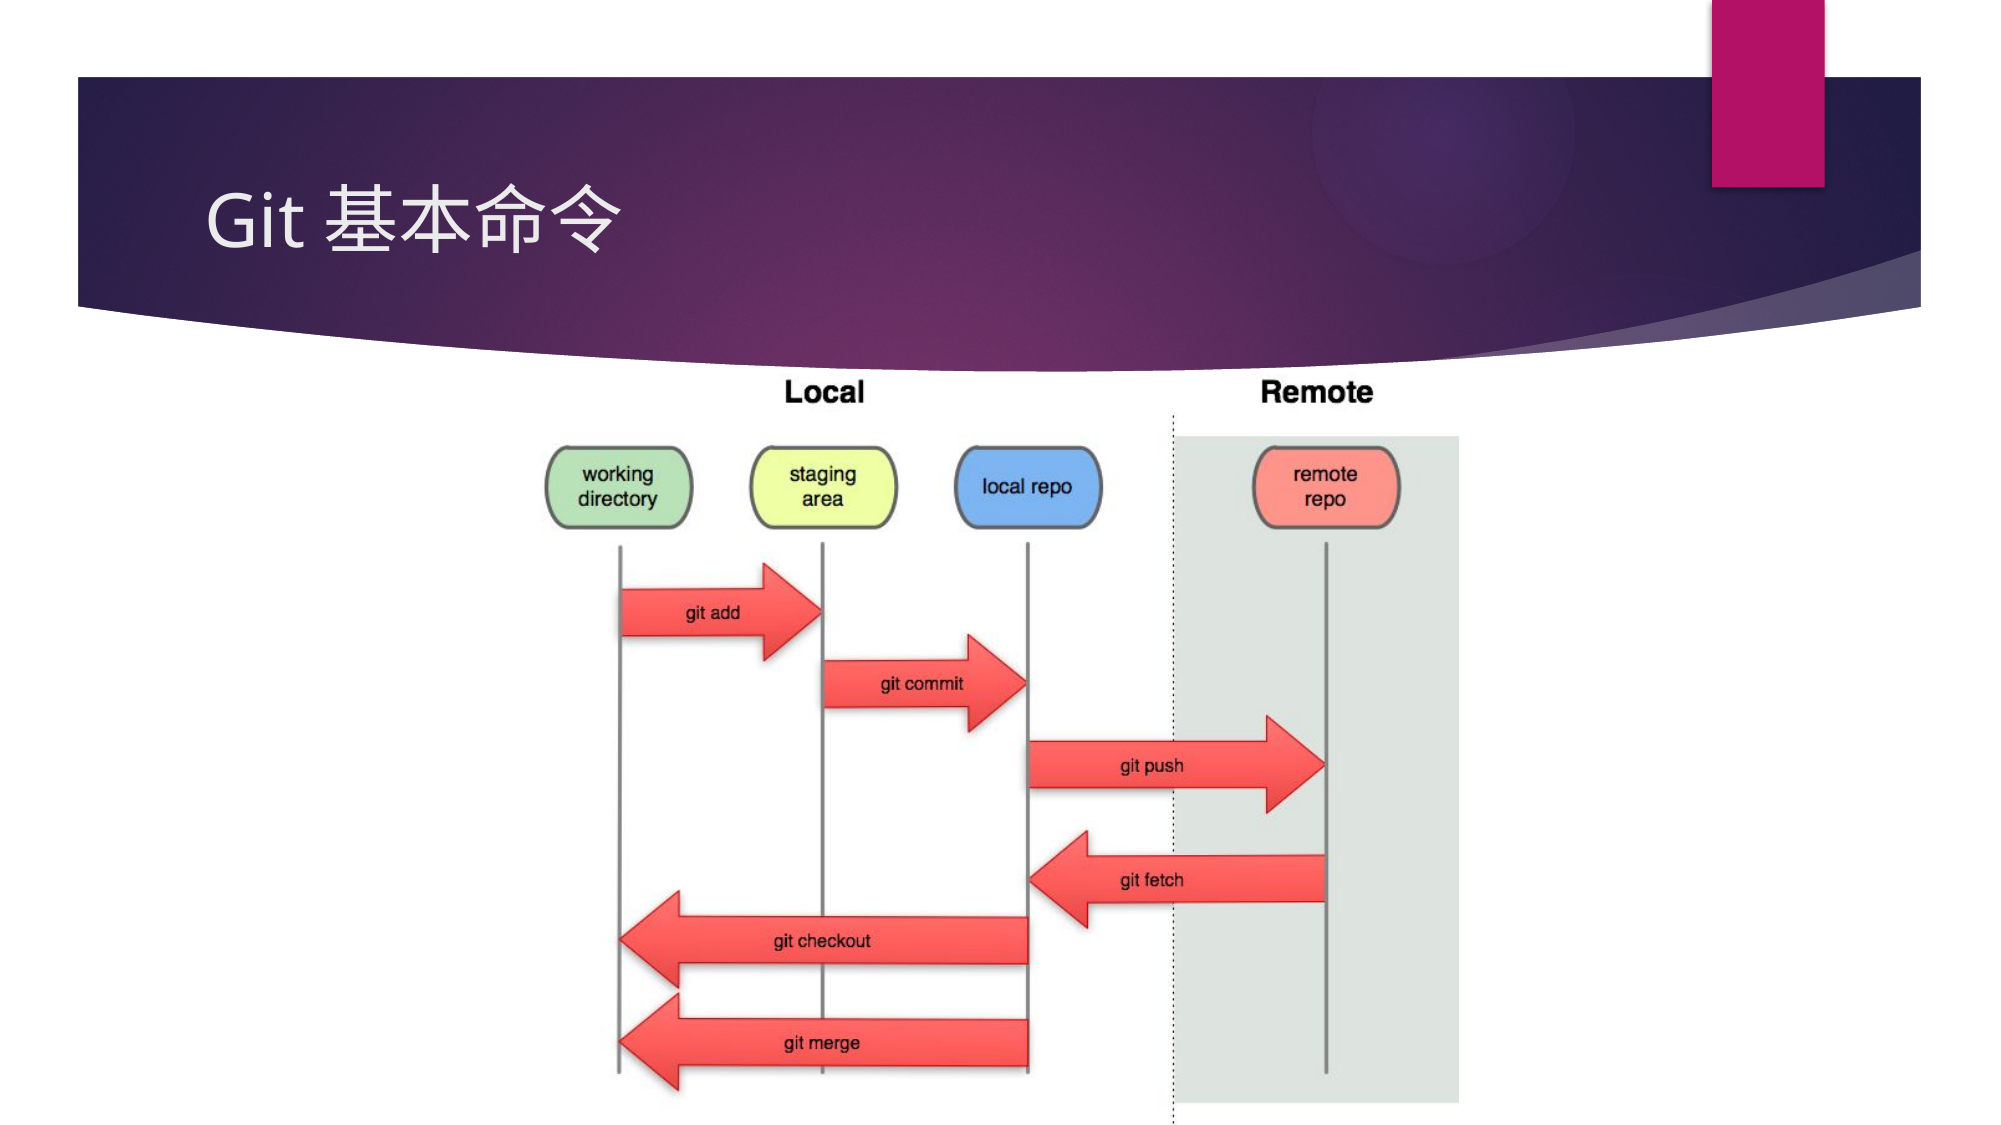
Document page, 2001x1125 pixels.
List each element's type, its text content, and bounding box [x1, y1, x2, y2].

title Git基本命令 [189, 159, 1627, 276]
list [541, 373, 1459, 1125]
